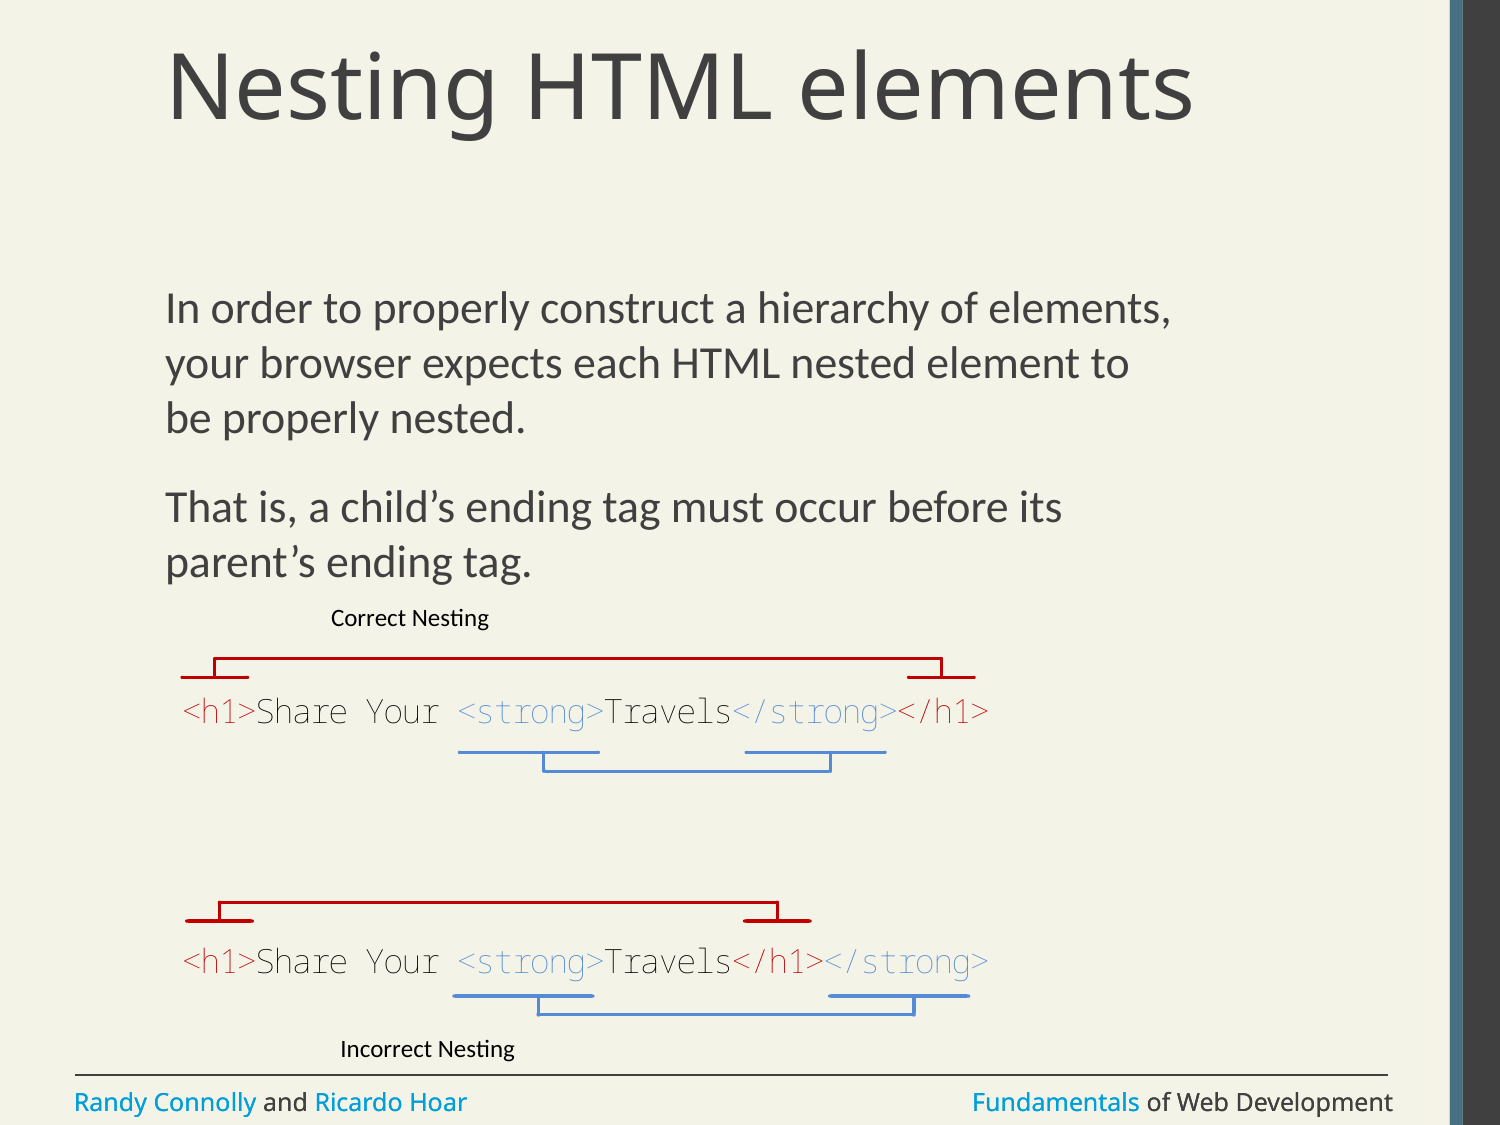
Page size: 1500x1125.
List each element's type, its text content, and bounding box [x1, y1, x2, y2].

list In order to properly construct a hierarchy of elements, your browser expects each HTML nested element to be properly nested. That is, a child’s ending tag must occur before its parent’s ending tag. [150, 270, 1200, 1013]
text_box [149, 593, 1021, 1076]
title Nesting HTML elements [150, 20, 1425, 188]
